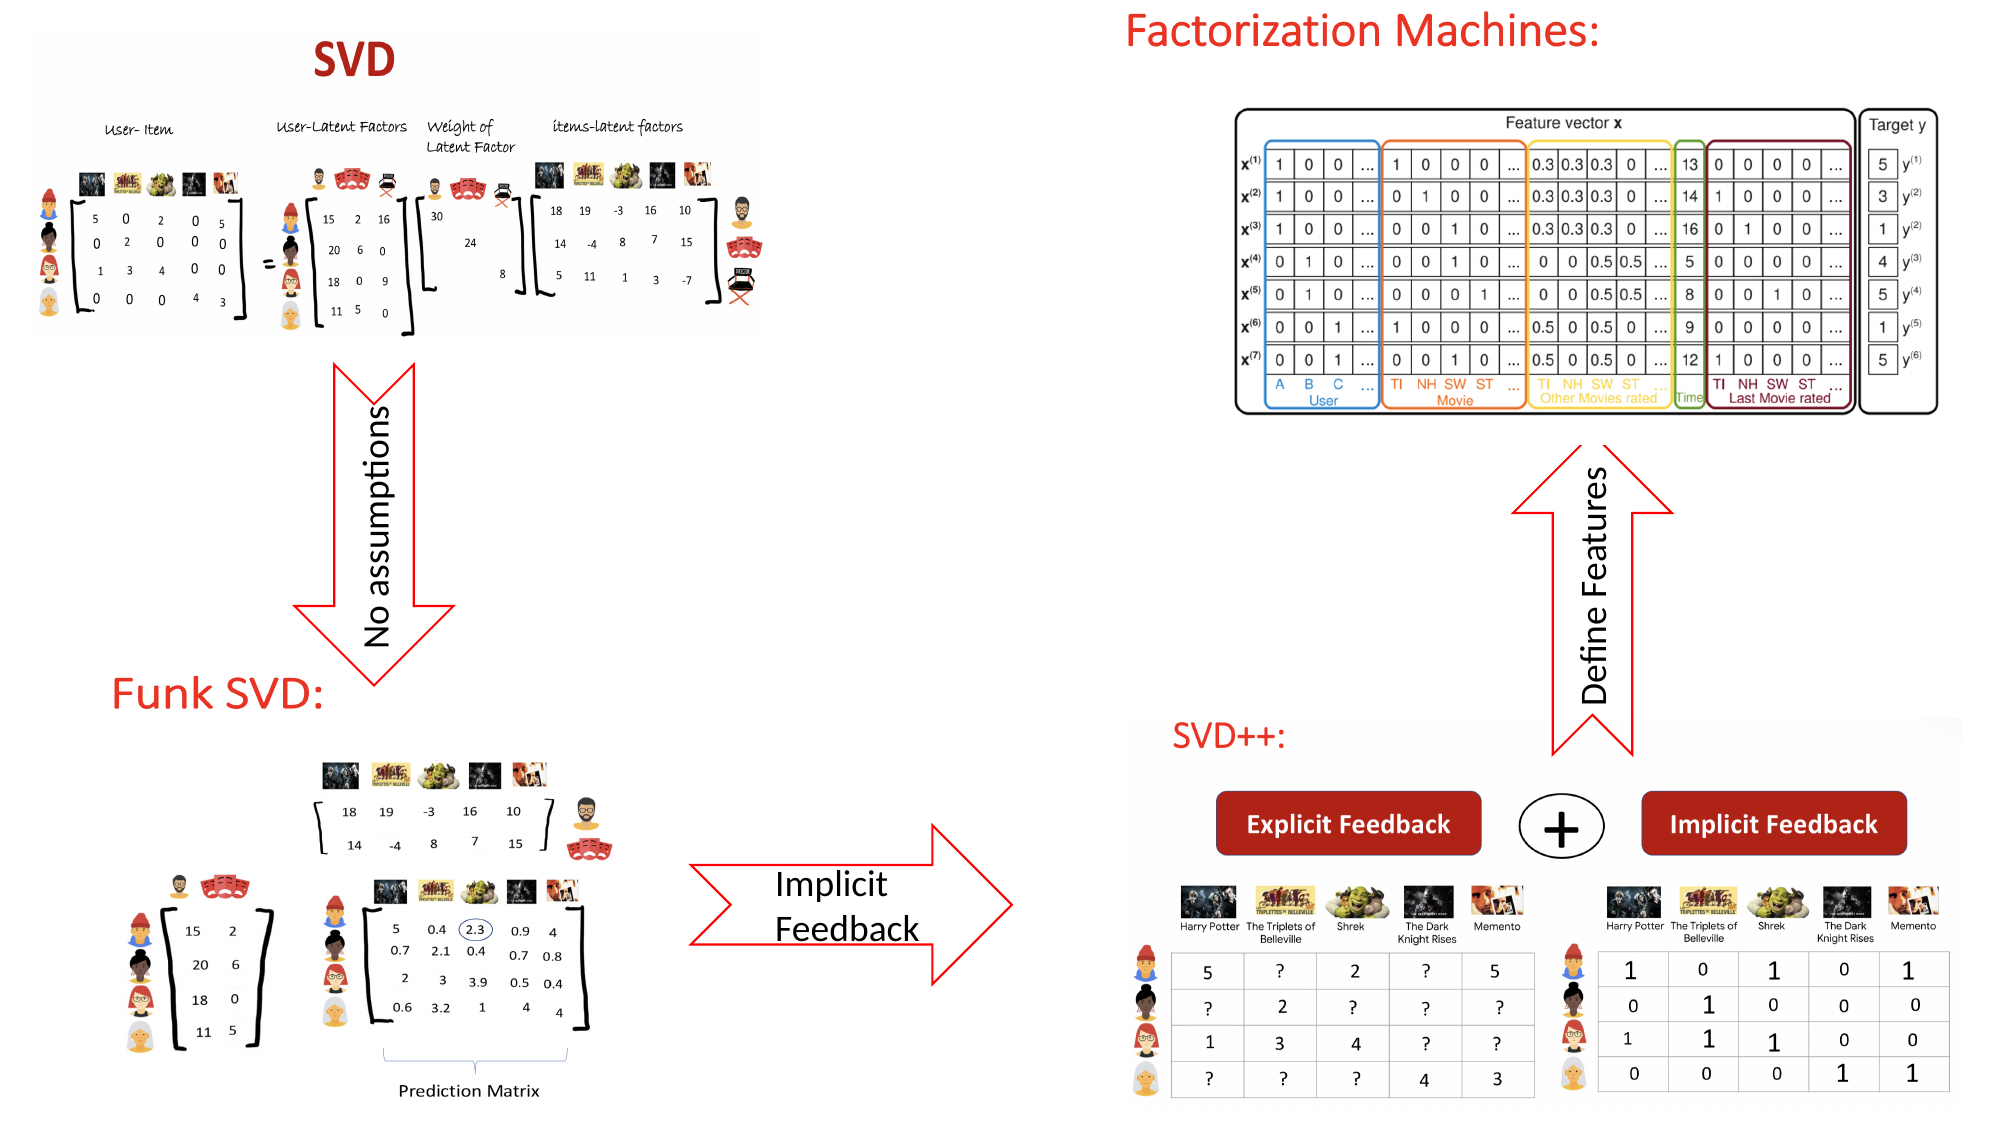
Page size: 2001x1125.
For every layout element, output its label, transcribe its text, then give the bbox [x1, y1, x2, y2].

text_box [688, 863, 760, 946]
text_box [1510, 463, 1561, 718]
text_box [931, 822, 960, 851]
text_box Define Features [1561, 445, 1622, 718]
text_box [292, 361, 343, 656]
text_box [404, 361, 456, 657]
text_box No assumptions [343, 364, 404, 664]
picture [1109, 0, 1962, 445]
text_box [1622, 461, 1675, 718]
text_box Implicit Feedback [760, 851, 1061, 956]
picture [29, 34, 764, 338]
text_box [931, 956, 963, 987]
picture [79, 664, 645, 1109]
picture [1128, 718, 1962, 1109]
